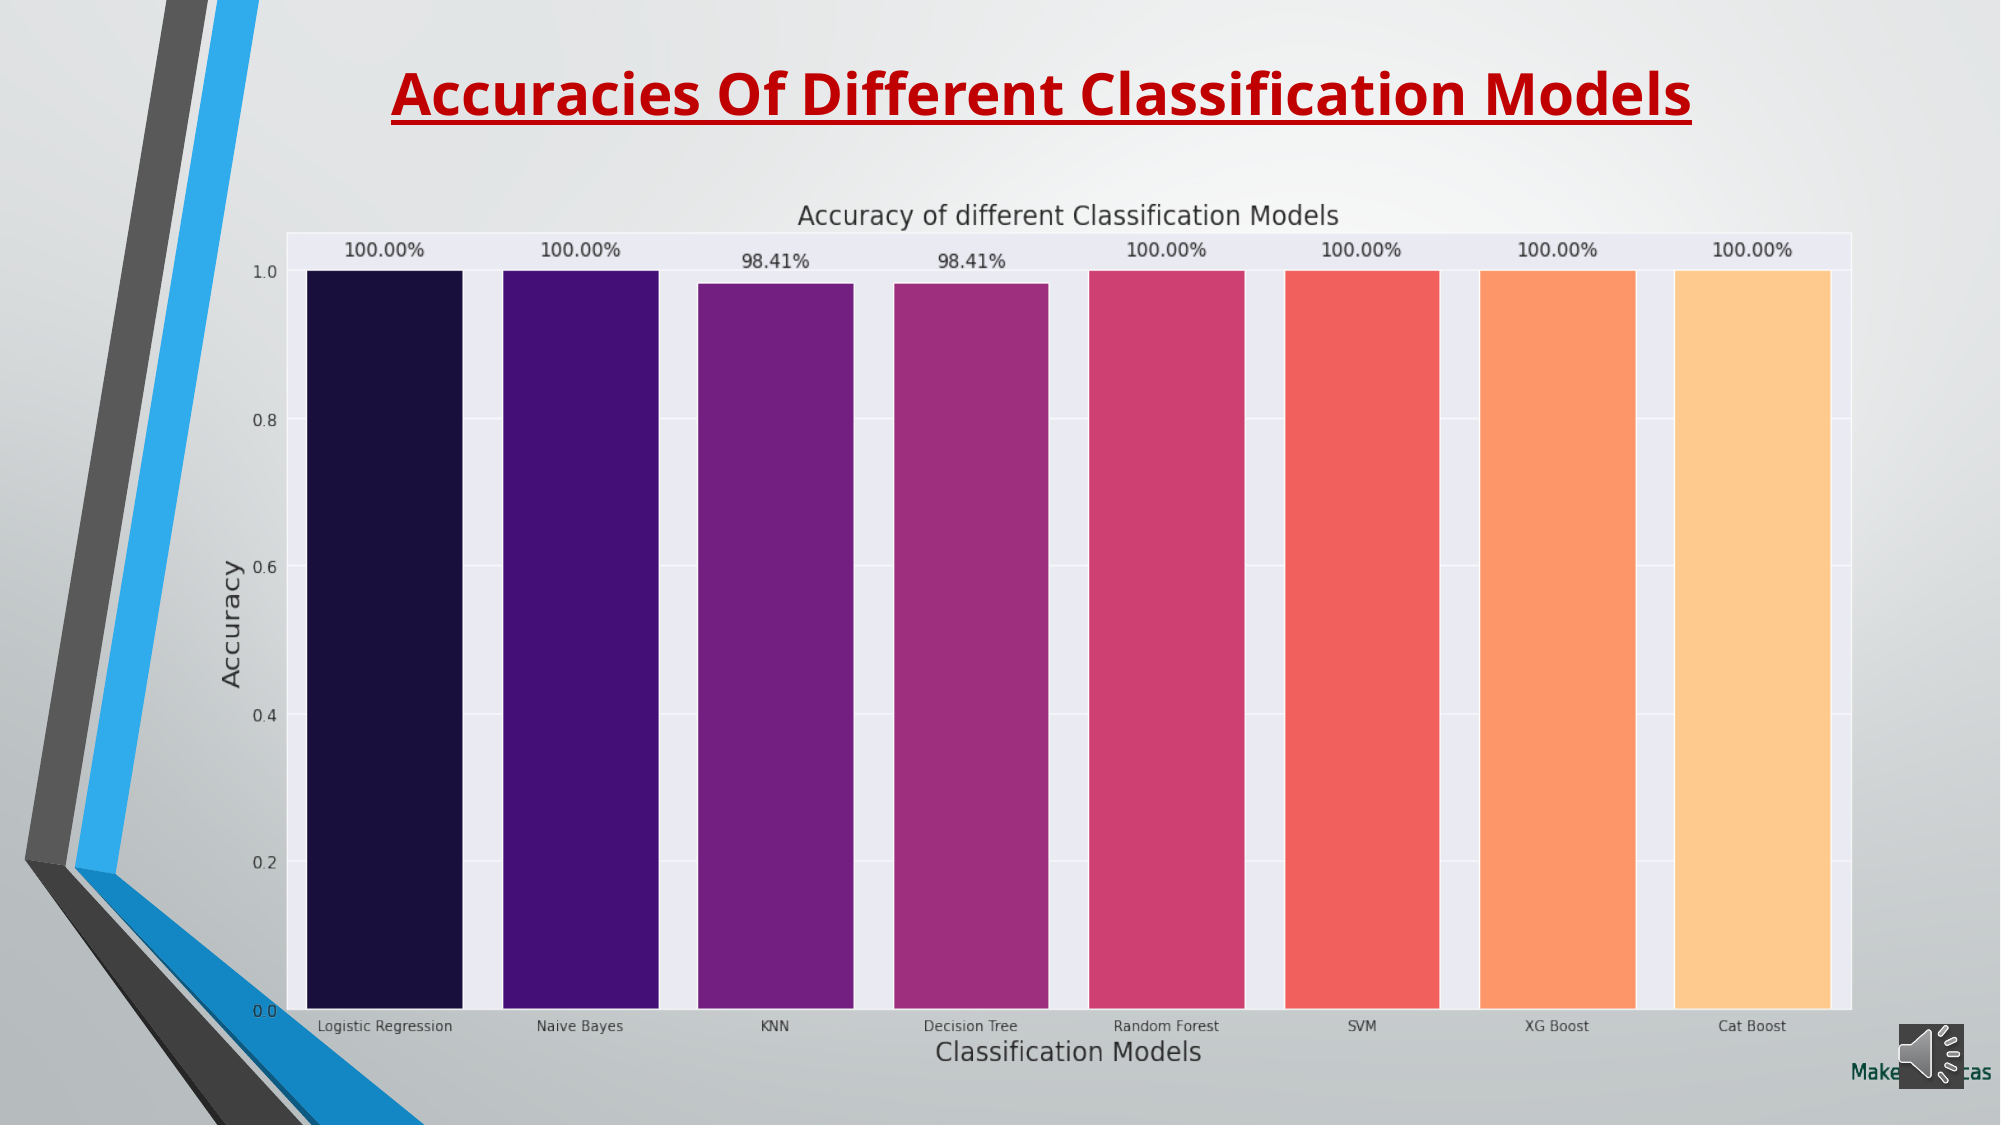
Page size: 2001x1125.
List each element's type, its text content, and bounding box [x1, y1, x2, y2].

text_box Accuracies Of Different Classification Models [376, 50, 1774, 135]
picture [212, 194, 2000, 1094]
